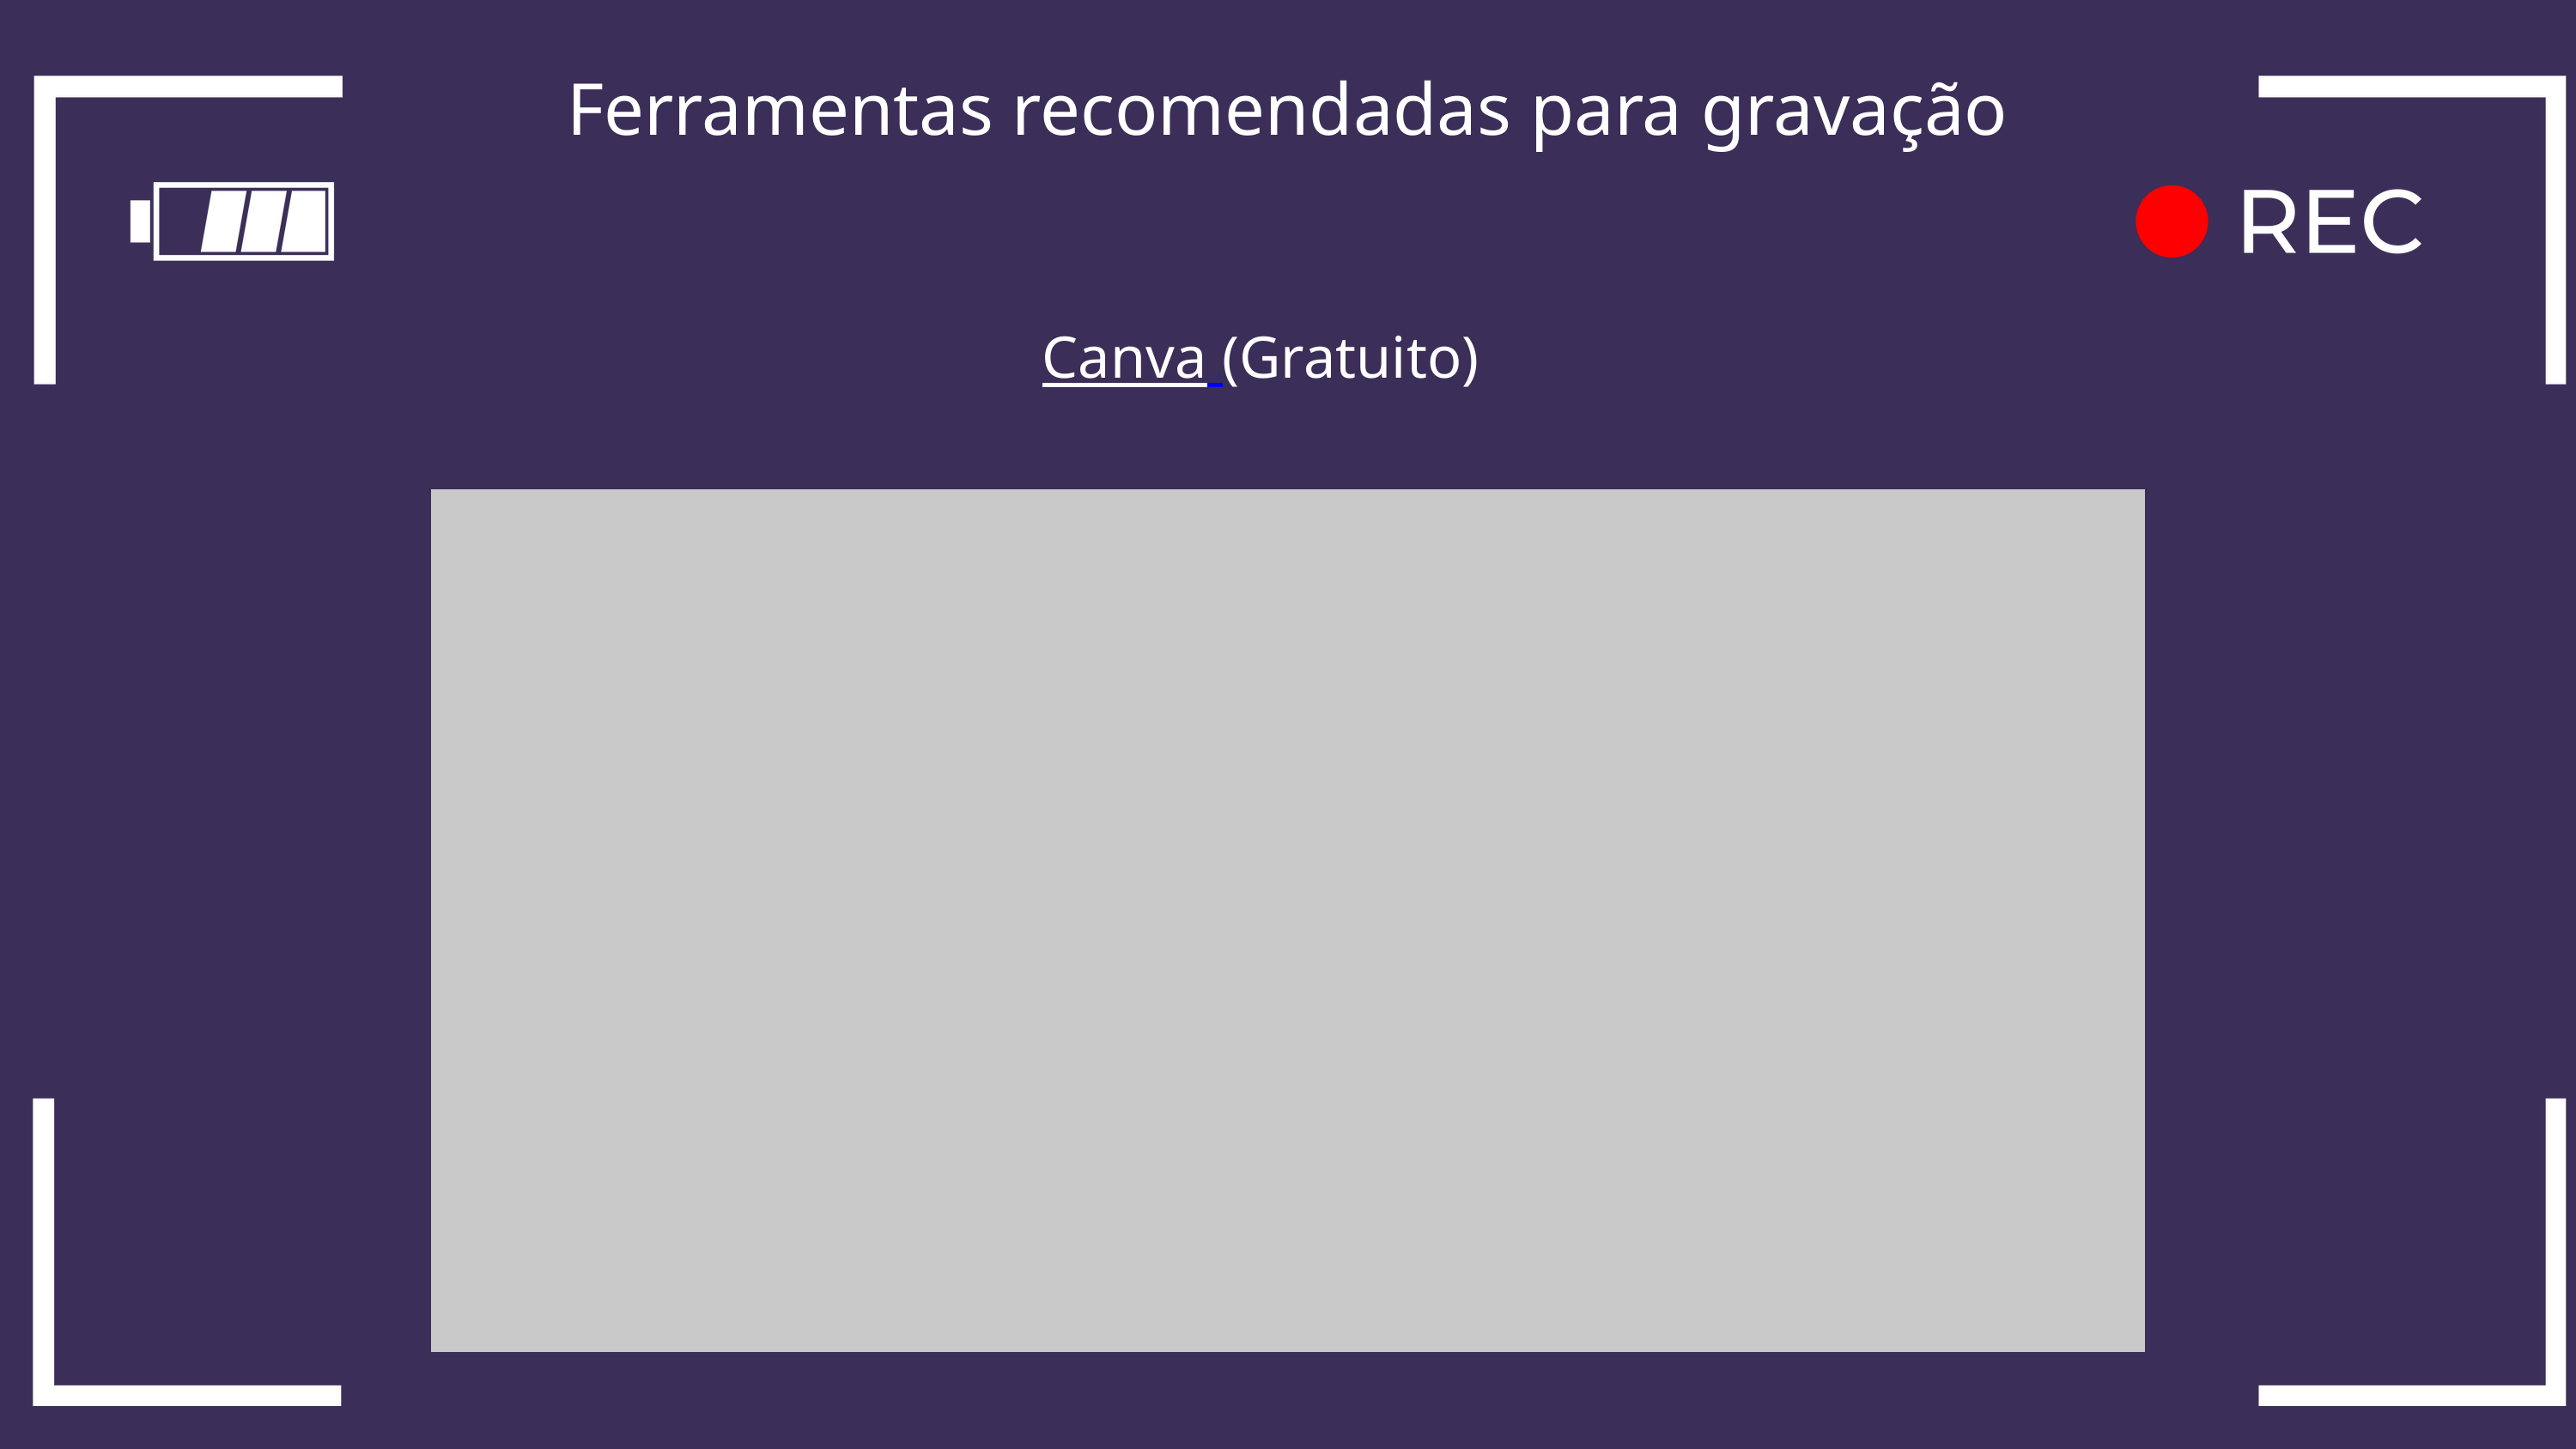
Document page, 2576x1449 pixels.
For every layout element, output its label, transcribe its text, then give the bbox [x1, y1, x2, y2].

text_box [33, 76, 2567, 1406]
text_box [430, 488, 2146, 1353]
text_box Canva (Gratuito) [1042, 310, 1534, 399]
text_box Ferramentas recomendadas para gravação [526, 49, 2050, 149]
